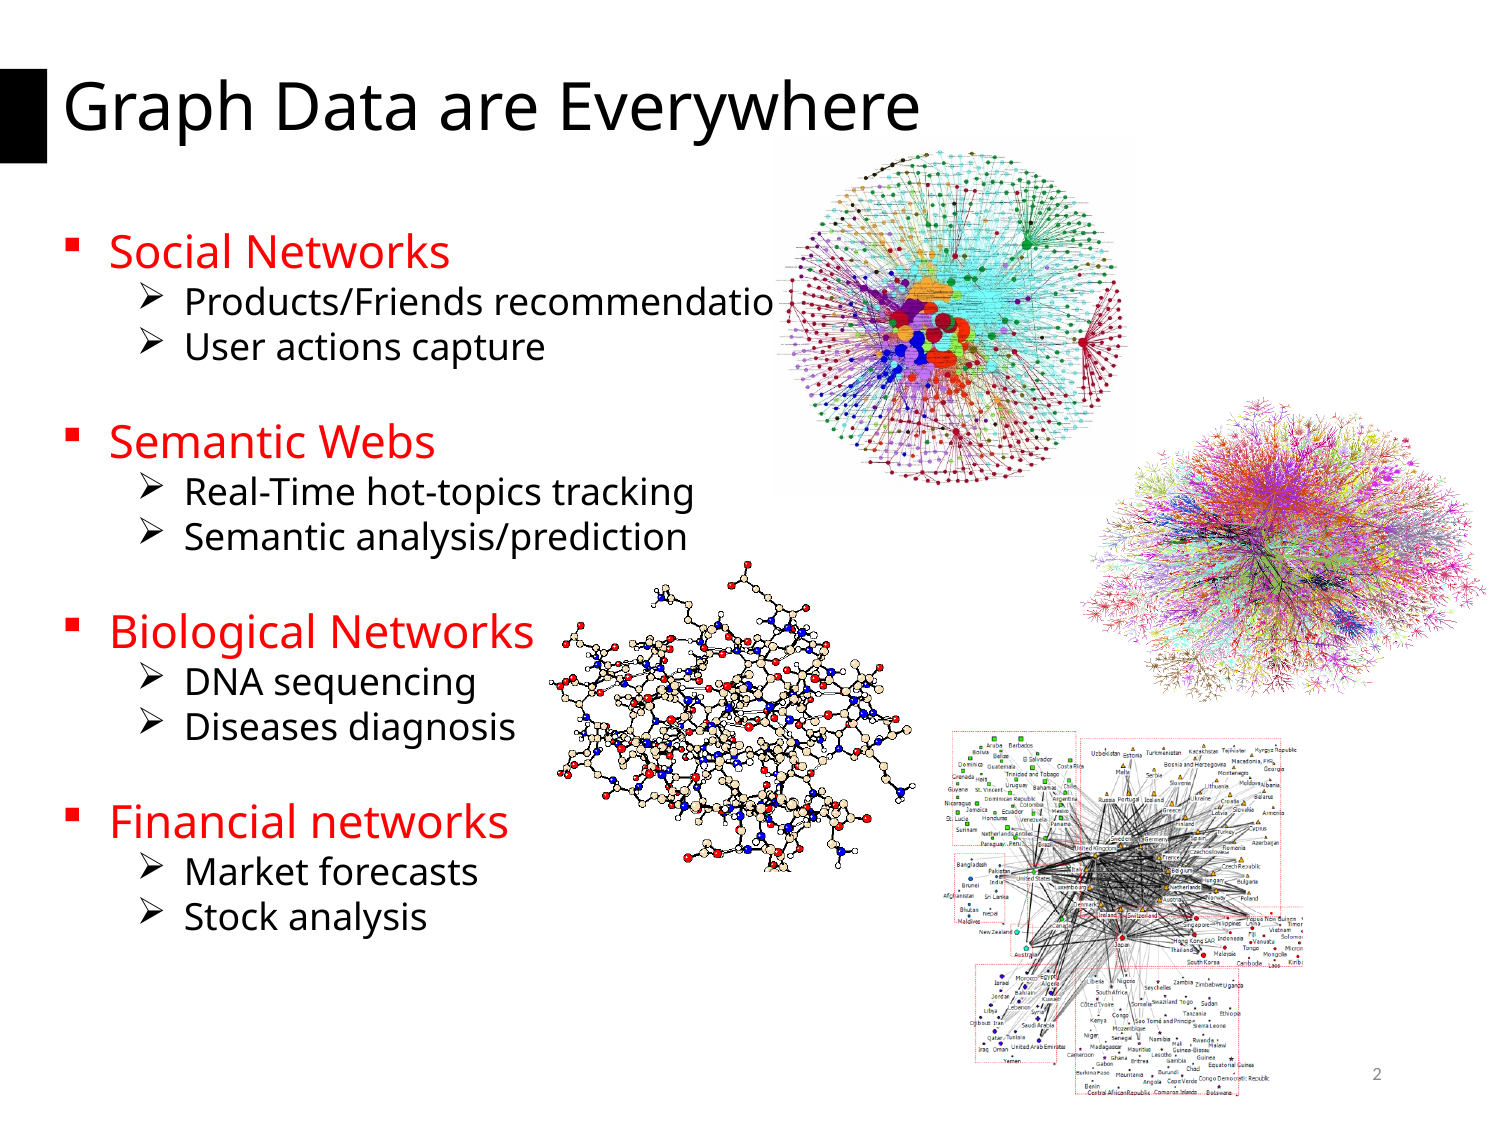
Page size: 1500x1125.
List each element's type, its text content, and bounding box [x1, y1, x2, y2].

picture [547, 557, 916, 873]
picture [941, 727, 1314, 1098]
text_box Social Networks Products/Friends recommendation User actions capture Semantic Webs Real-Time hot-topics tracking Semantic analysis/prediction Biological Networks DNA sequencing Diseases diagnosis Financial networks Market forecasts Stock analysis [47, 215, 1485, 991]
title Graph Data are Everywhere [47, 0, 1500, 218]
text_box [0, 68, 48, 164]
slide_number 2 [1059, 1042, 1397, 1103]
picture [773, 137, 1486, 702]
